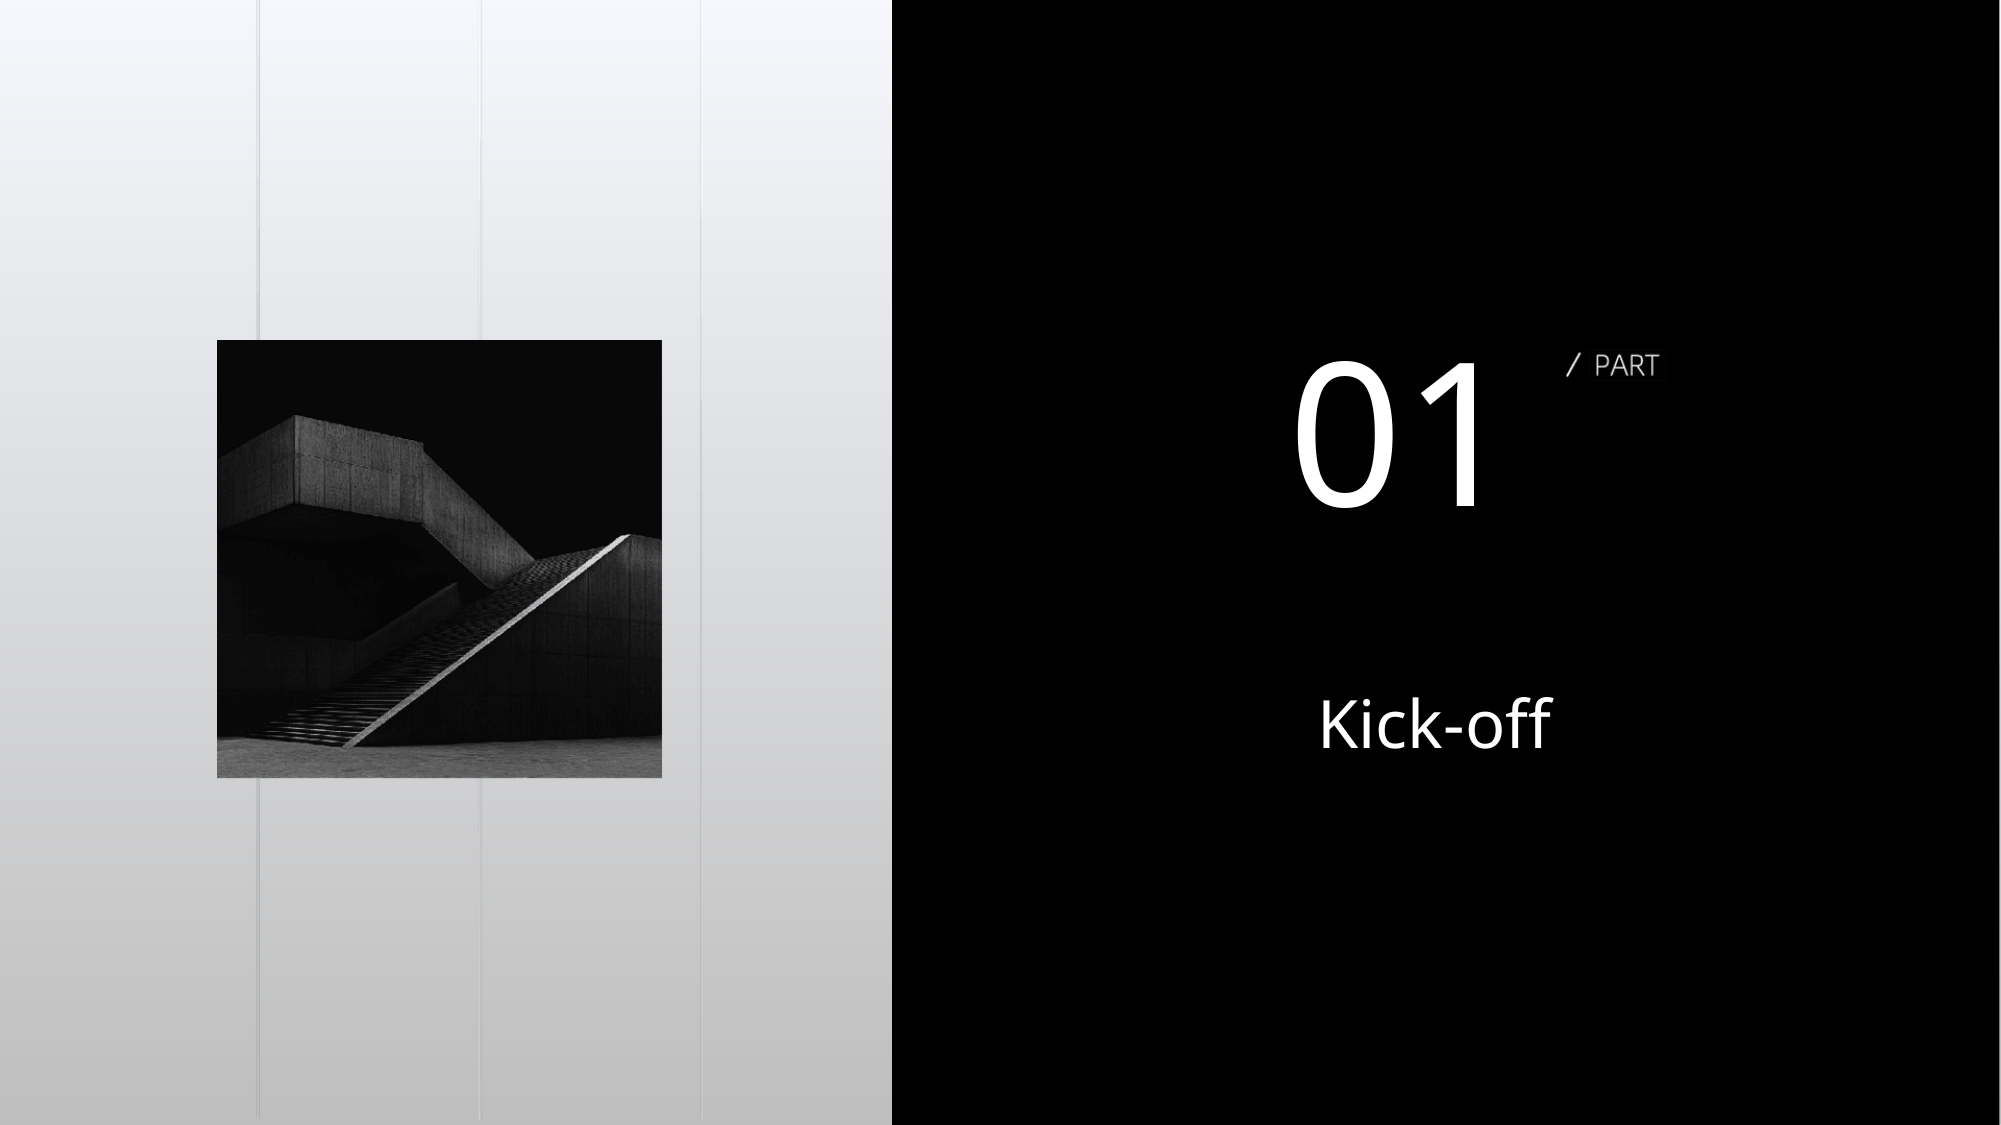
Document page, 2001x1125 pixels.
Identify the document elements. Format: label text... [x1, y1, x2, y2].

text_box 01 [1273, 299, 1567, 518]
picture [178, 0, 703, 1122]
text_box [892, 0, 2000, 1125]
text_box Kick-off [1070, 658, 1799, 885]
picture [1565, 340, 1718, 396]
text_box [0, 0, 892, 1125]
